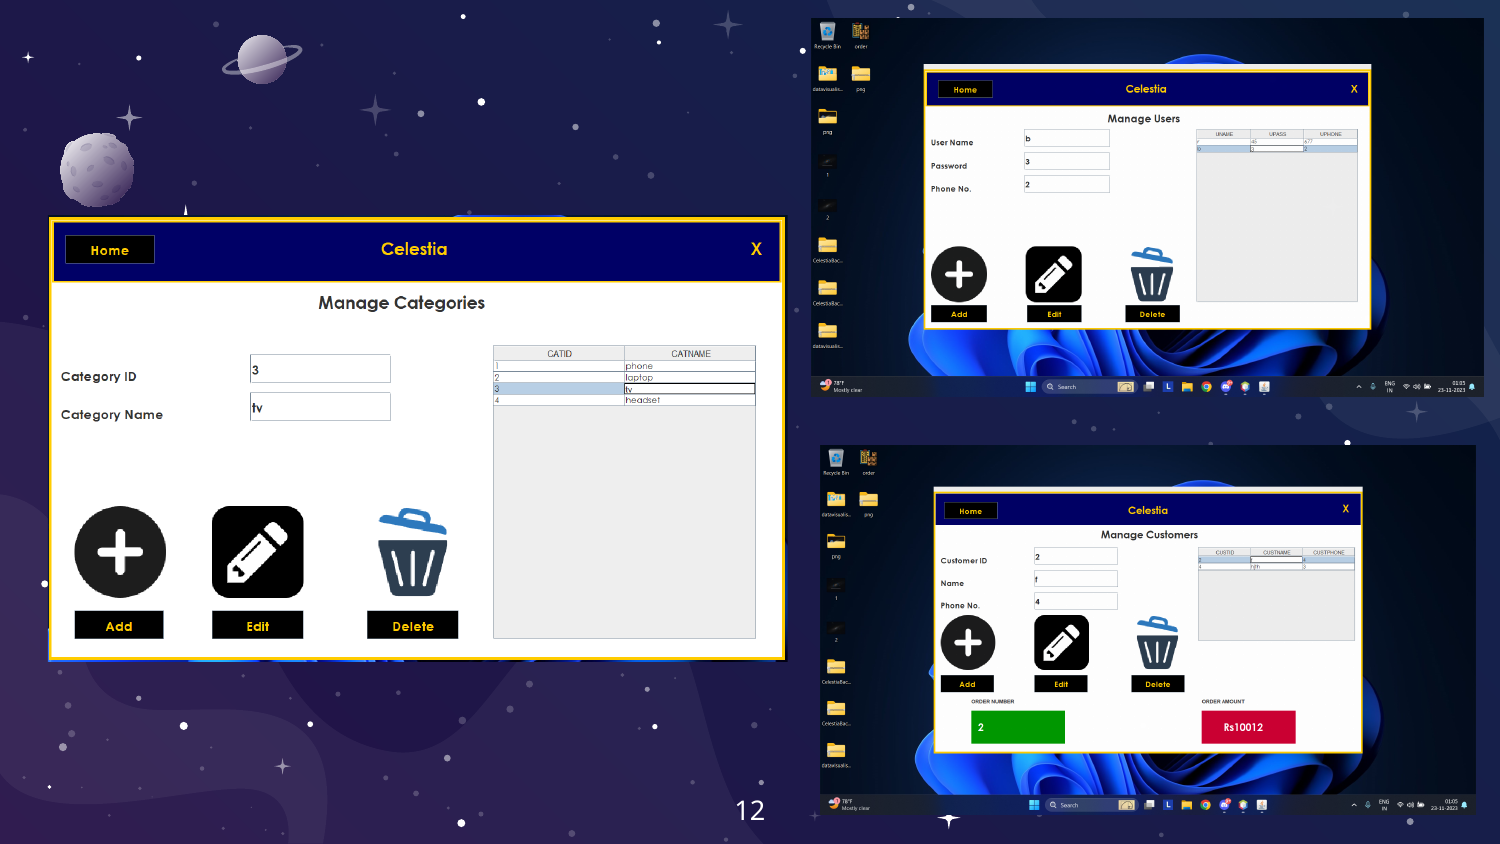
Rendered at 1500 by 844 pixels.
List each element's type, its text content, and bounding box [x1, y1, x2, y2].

picture [47, 214, 788, 662]
picture [811, 18, 1484, 398]
picture [819, 445, 1476, 815]
slide_number ‹#› [705, 779, 795, 844]
